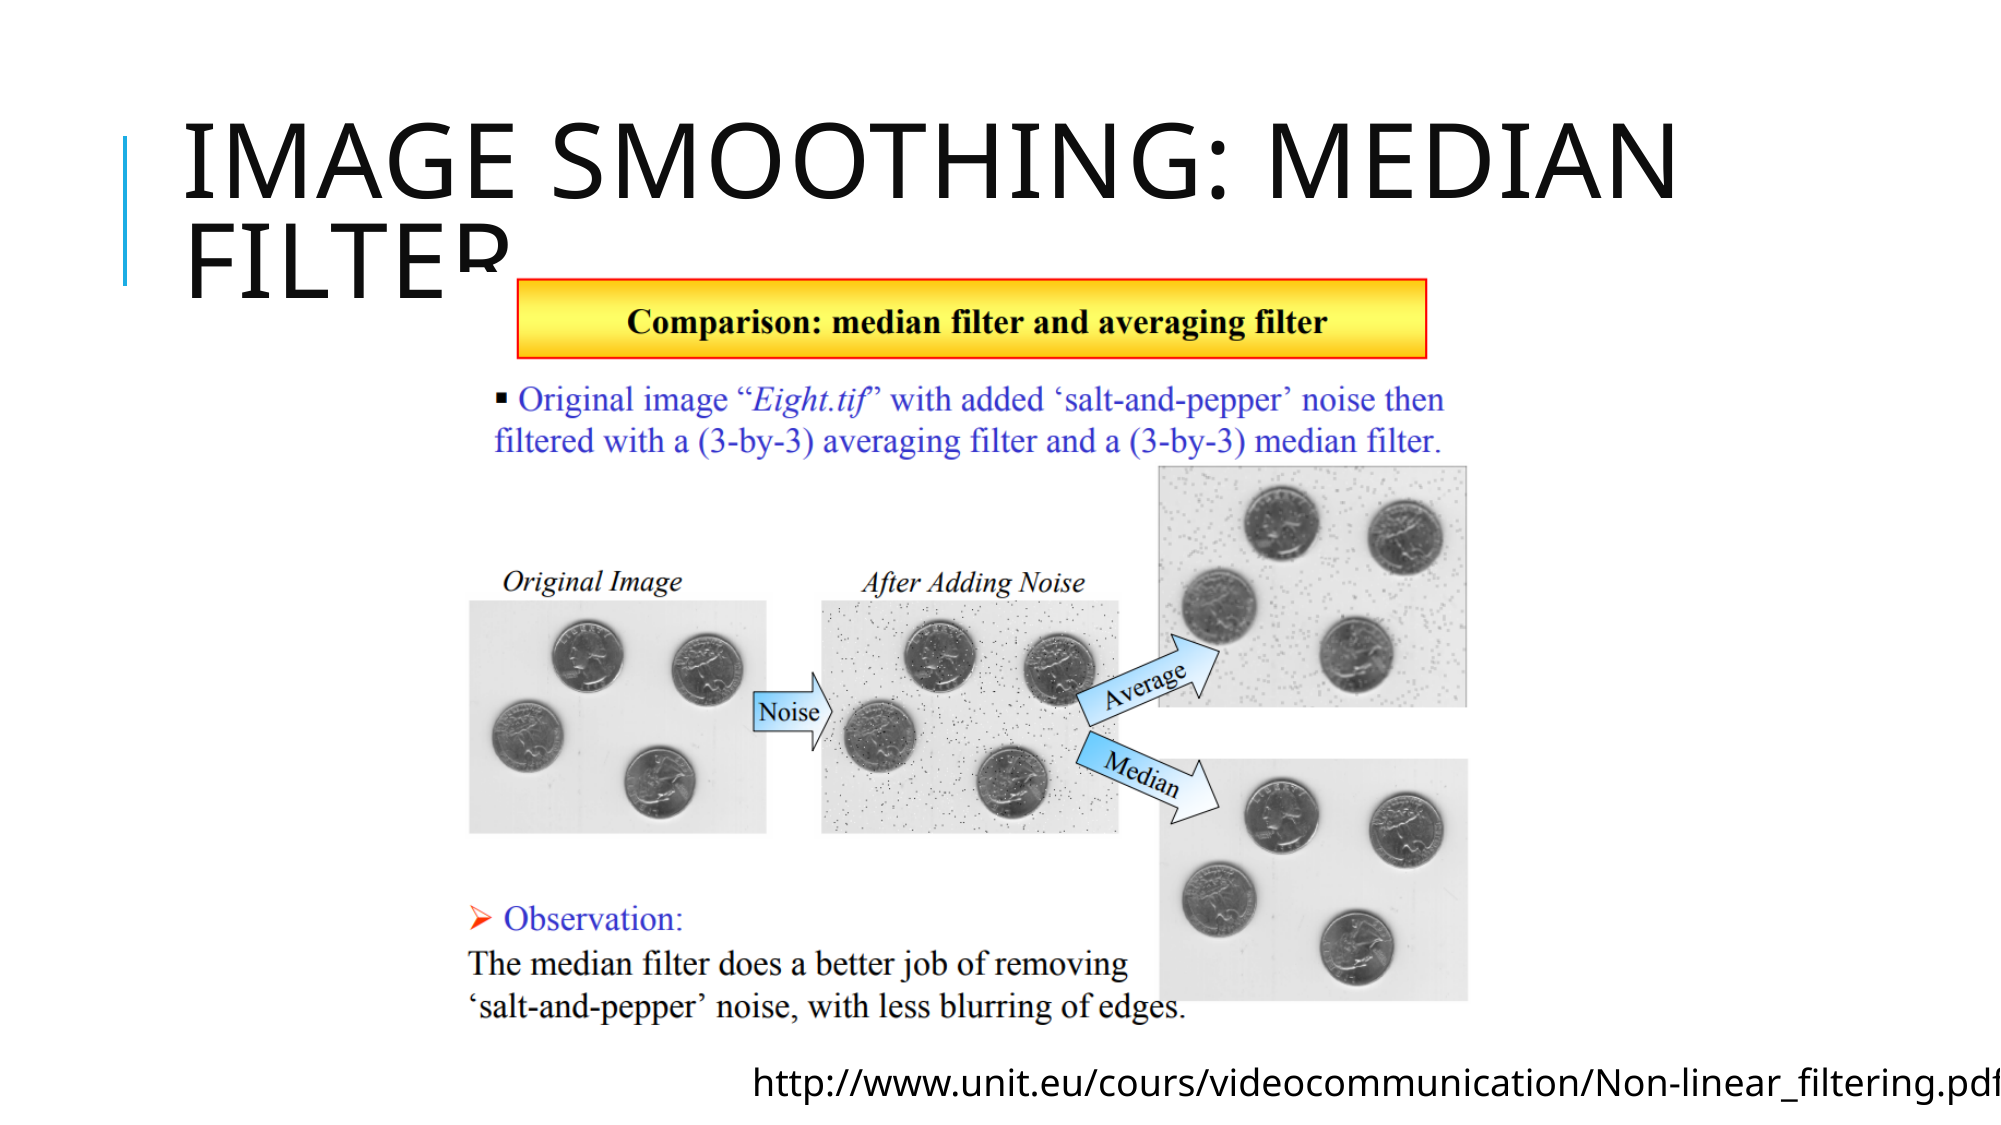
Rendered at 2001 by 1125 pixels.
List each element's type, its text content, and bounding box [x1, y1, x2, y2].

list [460, 272, 1483, 1038]
text_box http://www.unit.eu/cours/videocommunication/Non-linear_filtering.pdf [737, 1051, 2000, 1112]
title Image smoothing: Median Filter [168, 96, 1763, 342]
